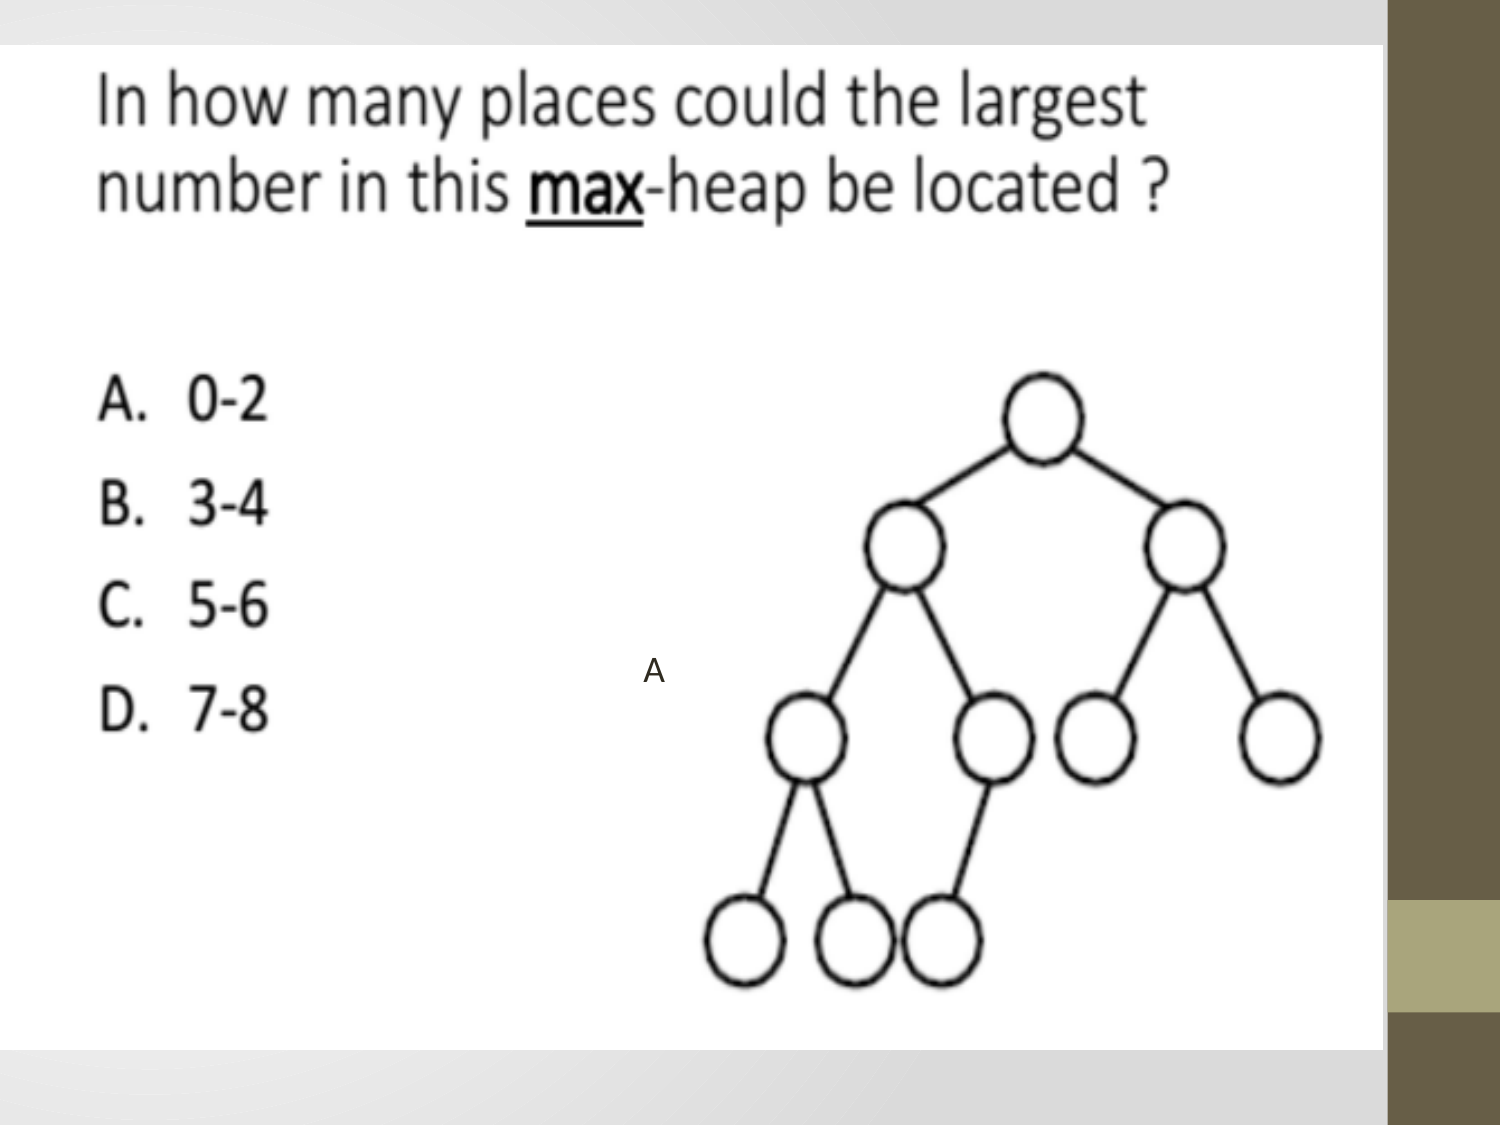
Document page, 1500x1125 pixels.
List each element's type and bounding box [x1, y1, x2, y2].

list [0, 44, 1384, 1051]
